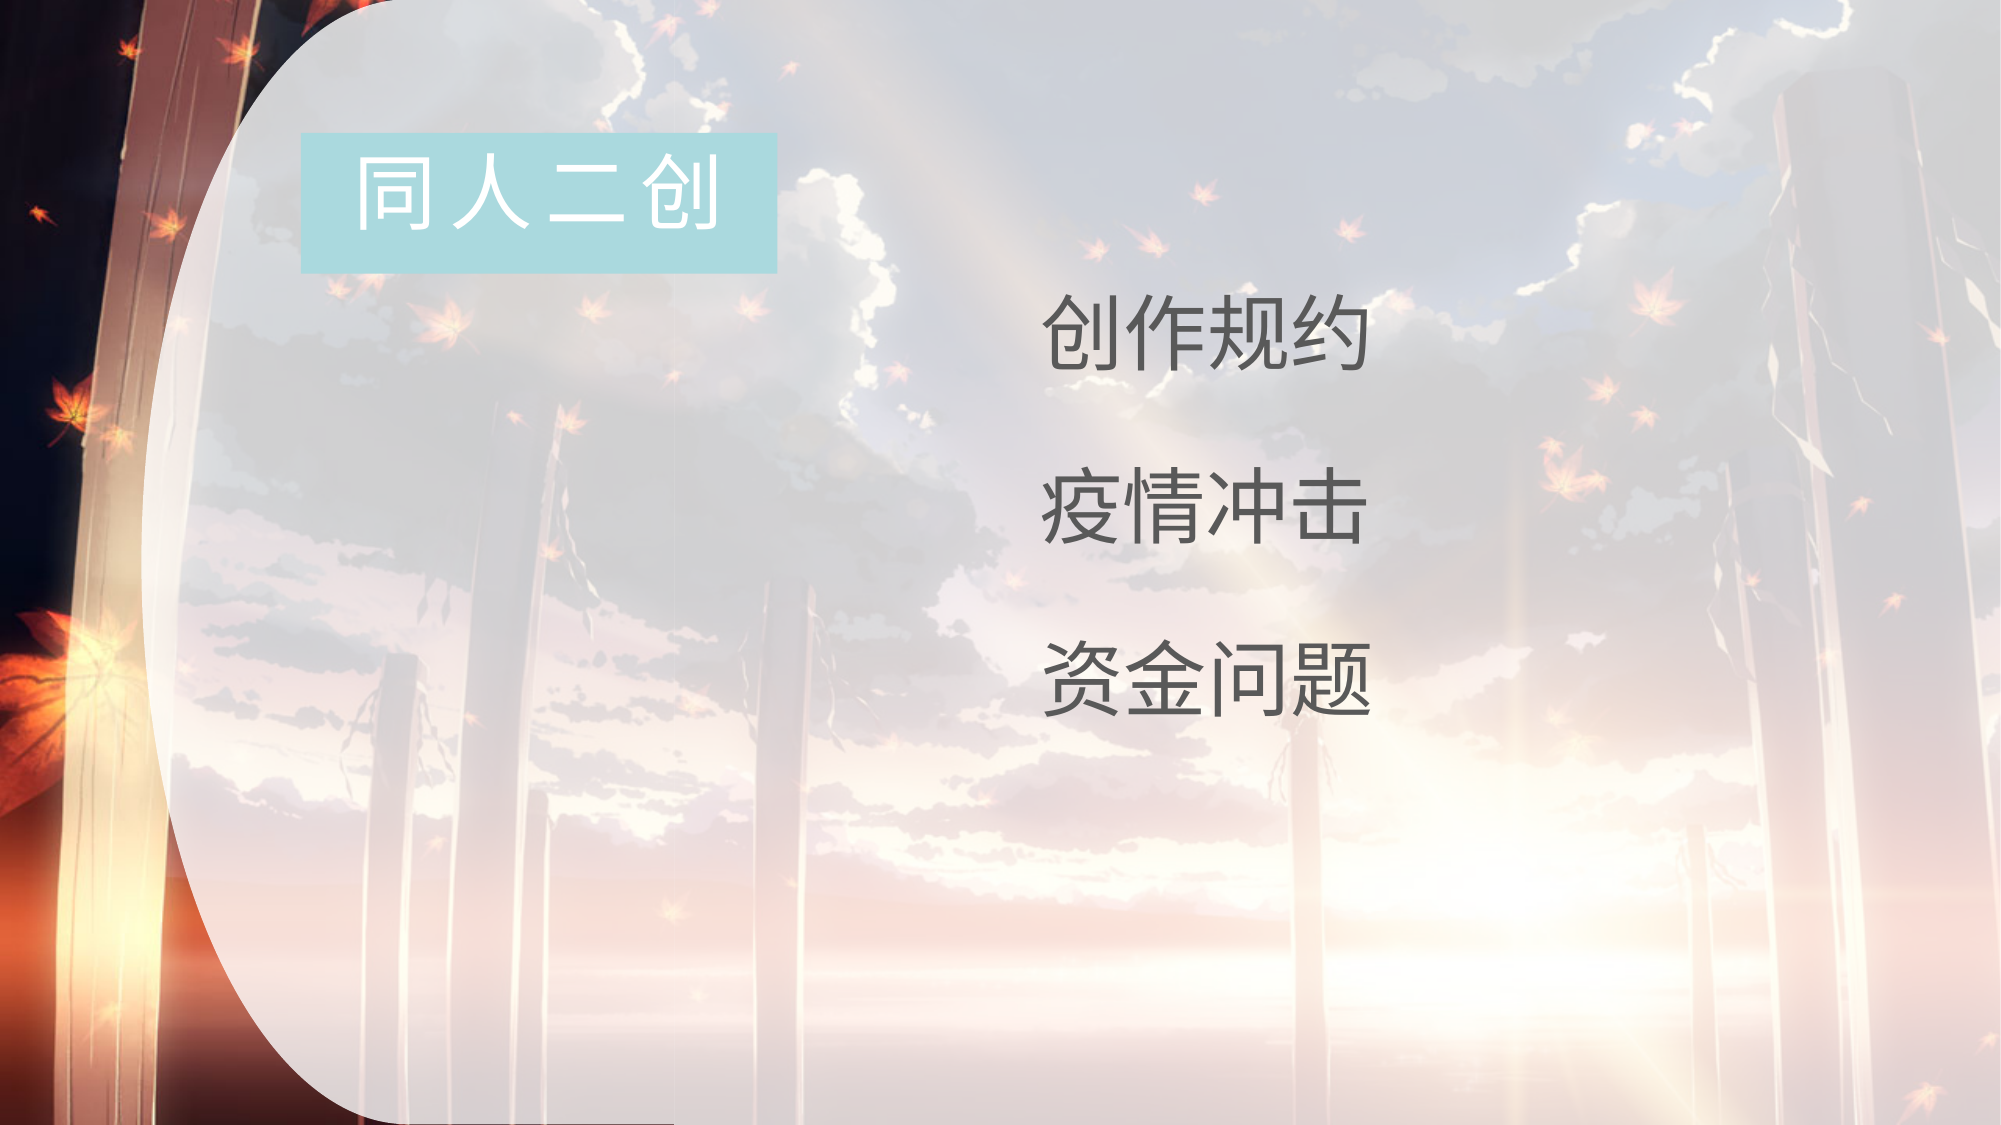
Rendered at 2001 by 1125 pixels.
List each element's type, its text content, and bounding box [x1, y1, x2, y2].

text_box 资金问题 [707, 619, 1708, 735]
text_box 创作规约 [707, 273, 1708, 389]
text_box 疫情冲击 [705, 446, 1706, 562]
text_box 同人二创 [300, 132, 778, 274]
picture [0, 0, 399, 1125]
